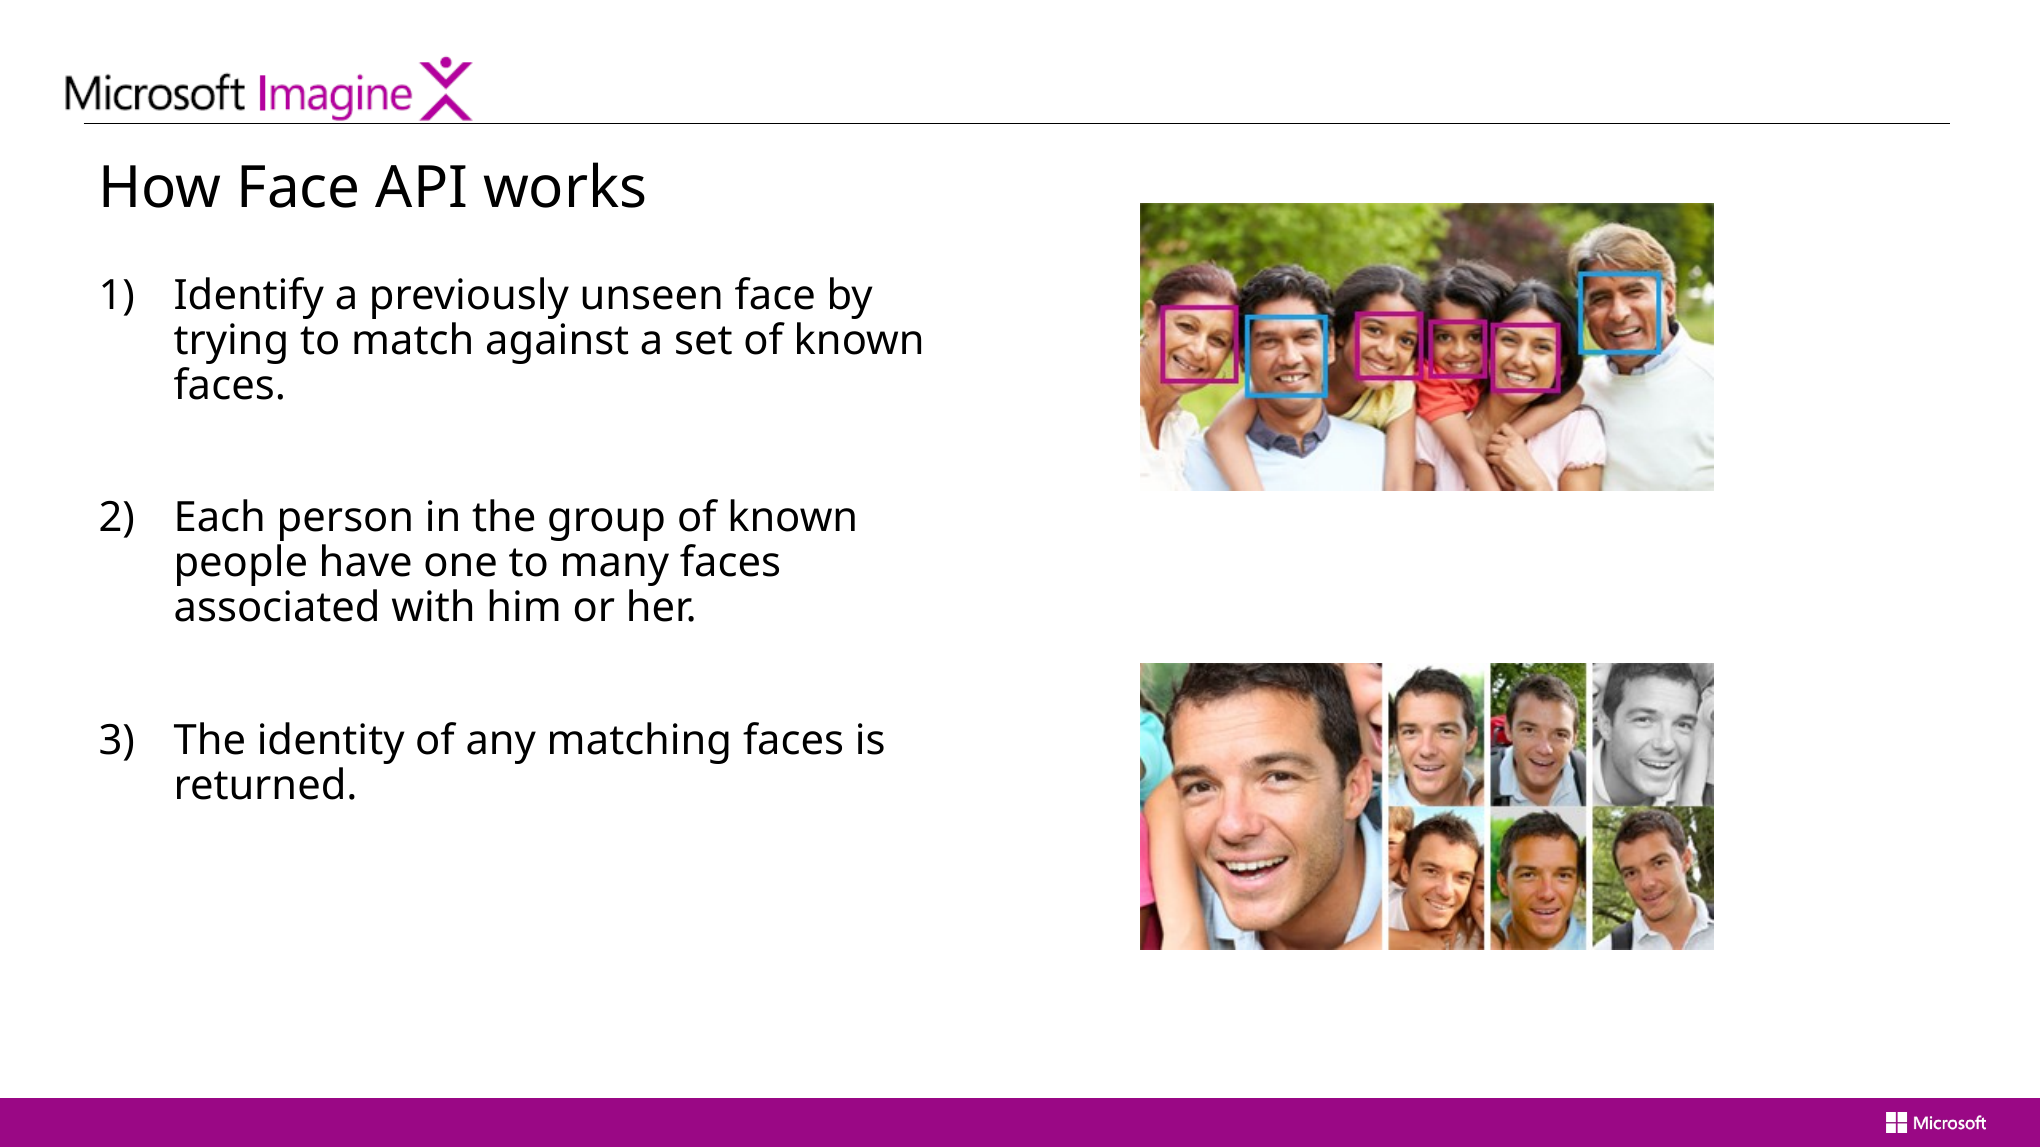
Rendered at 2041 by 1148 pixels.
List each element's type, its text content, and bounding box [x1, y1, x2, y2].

picture [1140, 203, 1714, 491]
list Identify a previously unseen face by trying to match against a set of known faces. Each person in the group of known people have one to many faces associated with him or her. The identity of any matching faces is returned. [83, 265, 960, 1023]
picture [1886, 1112, 1986, 1133]
title How Face API works [83, 137, 1954, 240]
picture [45, 52, 505, 138]
picture [1140, 663, 1714, 950]
